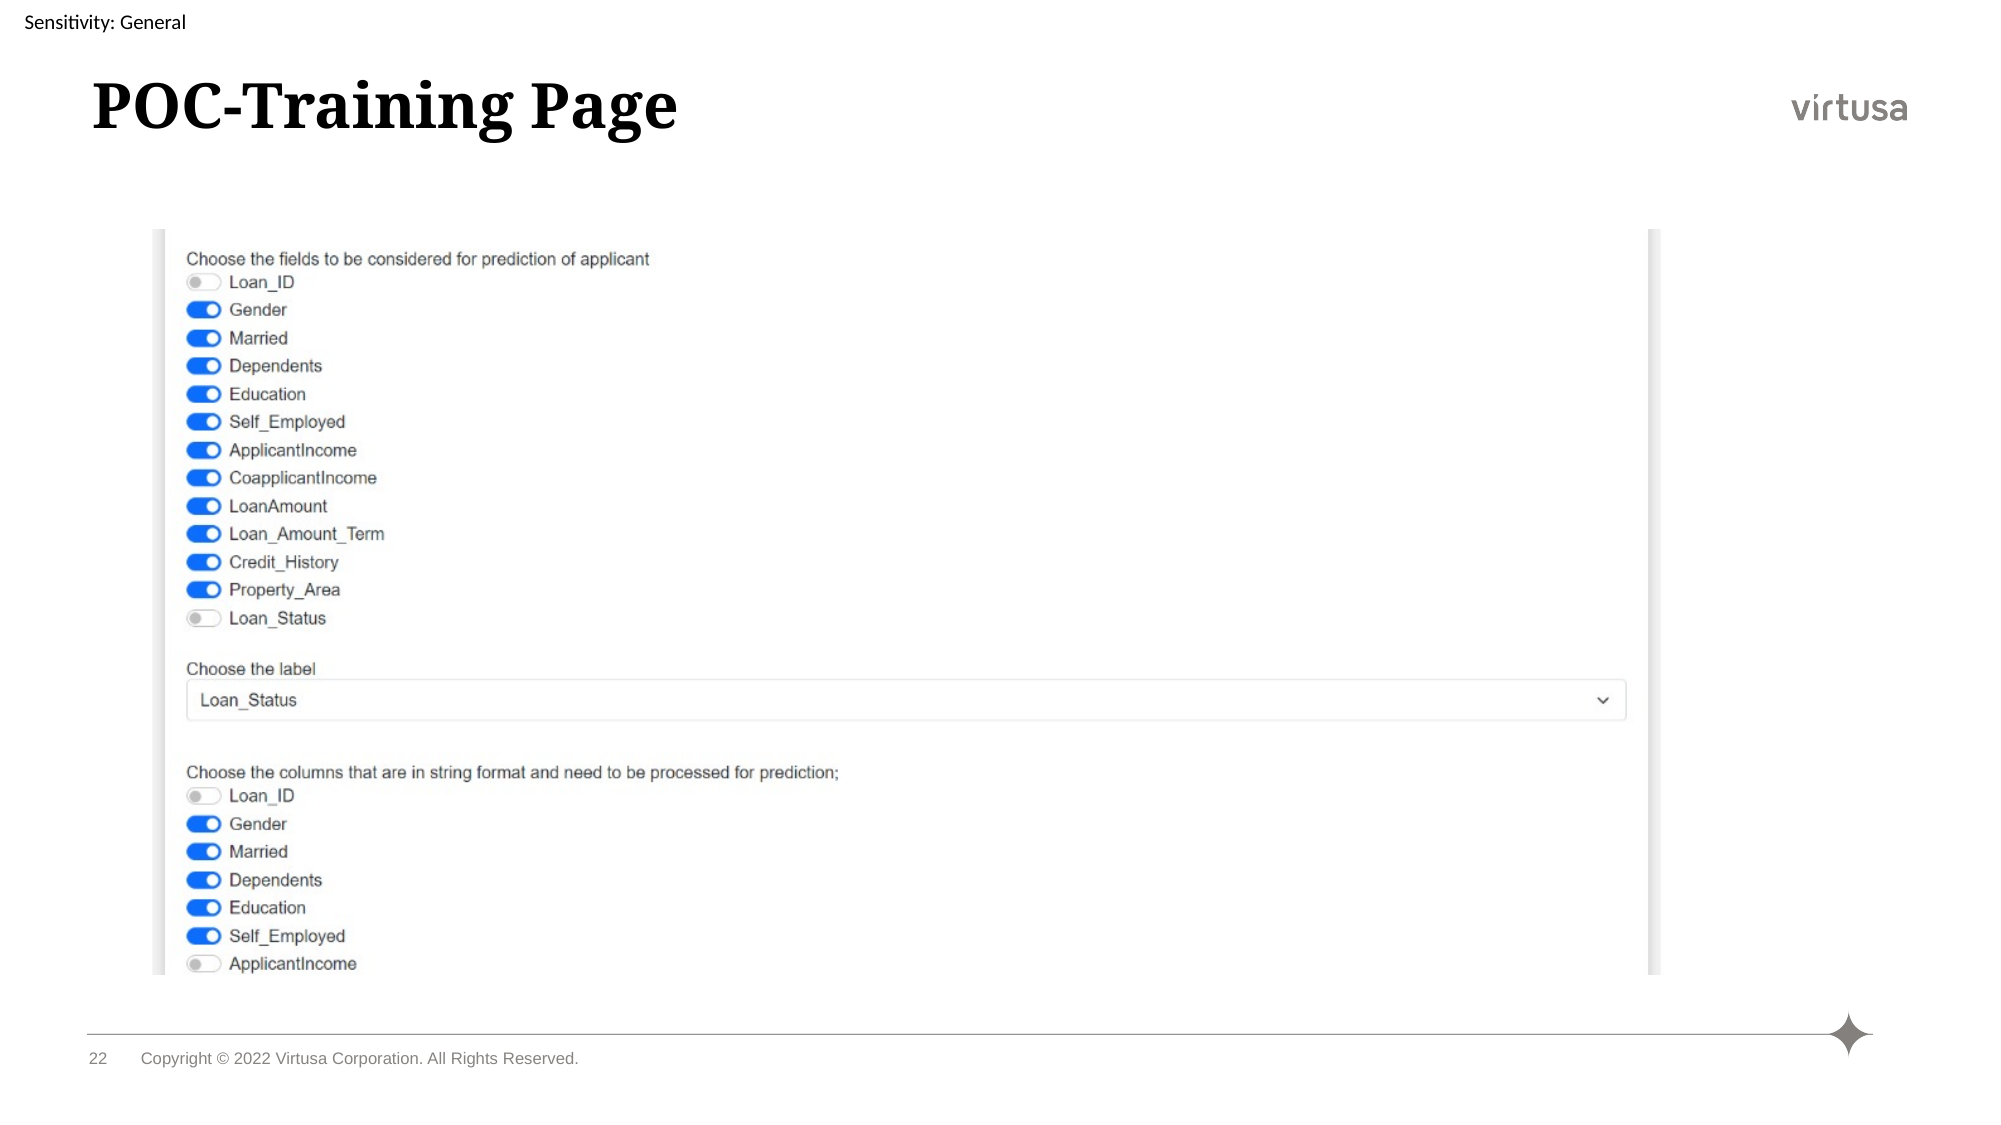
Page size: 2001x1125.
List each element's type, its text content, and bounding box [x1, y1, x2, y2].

title POC-Training Page [92, 75, 1667, 229]
picture [1791, 94, 1907, 121]
picture [92, 229, 1705, 975]
